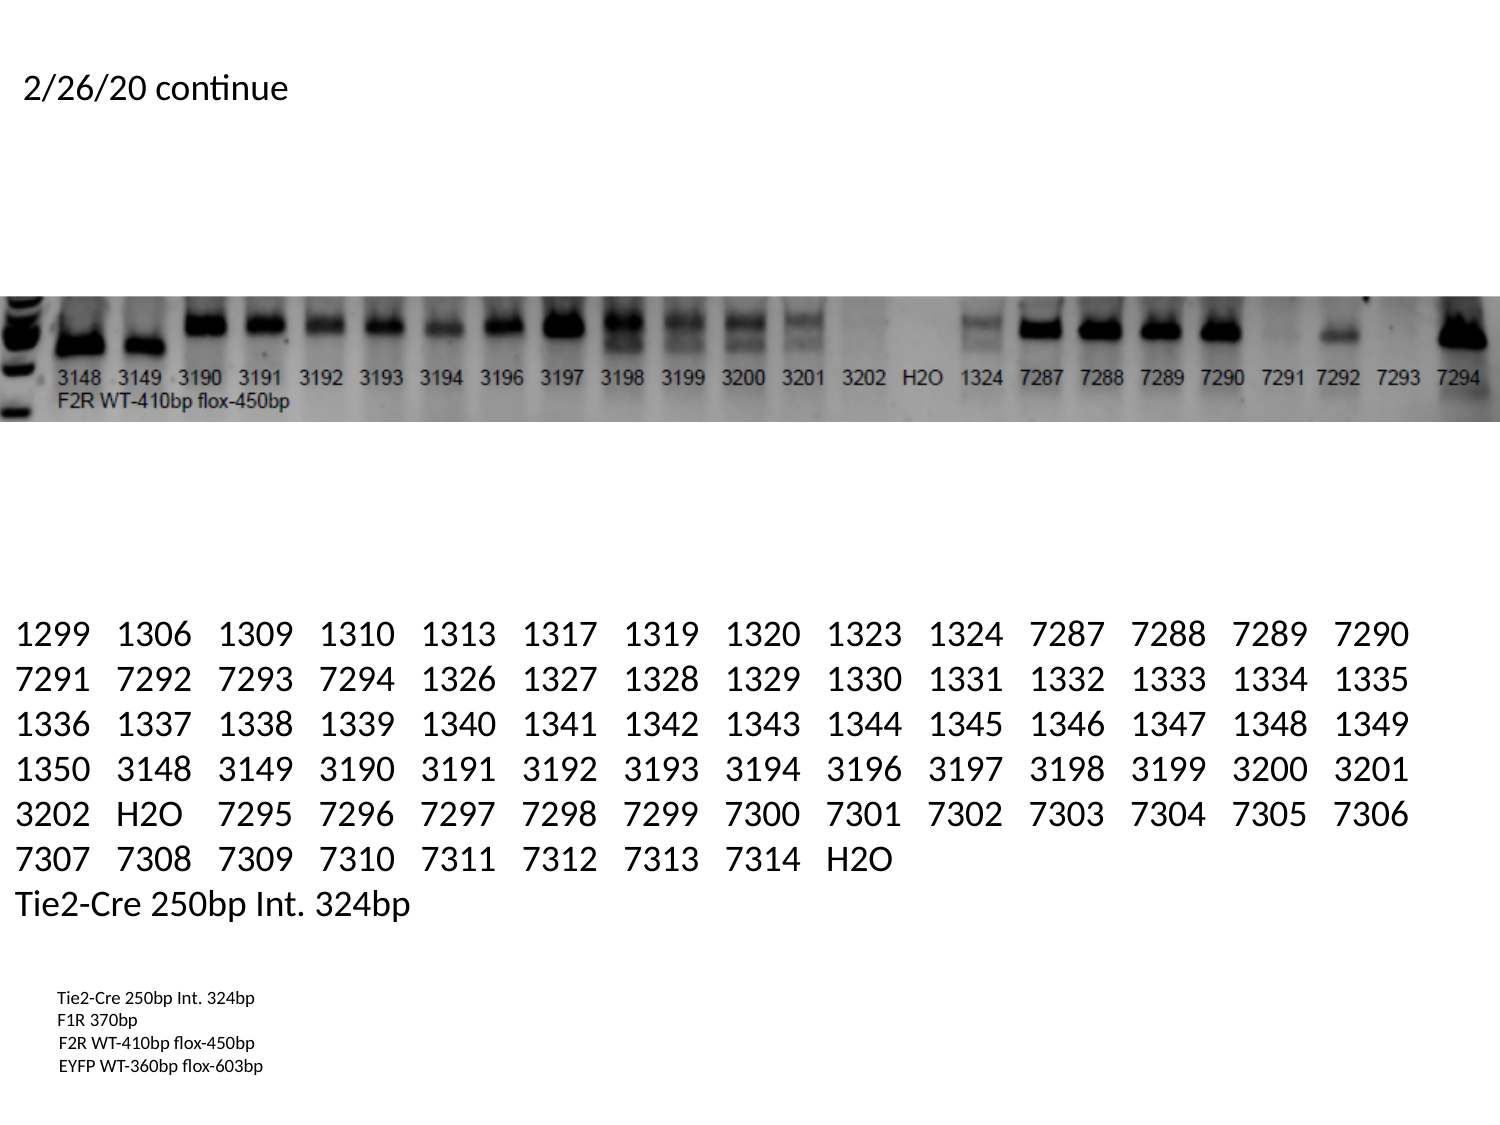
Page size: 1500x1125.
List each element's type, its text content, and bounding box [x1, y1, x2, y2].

text_box 2/26/20 continue [8, 55, 305, 116]
text_box F2R WT-410bp flox-450bp [44, 1023, 270, 1046]
text_box EYFP WT-360bp flox-603bp [44, 1046, 279, 1085]
text_box F1R 370bp [42, 1000, 153, 1038]
text_box Tie2-Cre 250bp Int. 324bp [42, 978, 270, 1016]
text_box 1299 1306 1309 1310 1313 1317 1319 1320 1323 1324 7287 7288 7289 7290 7291 7292 7293 7294 1326 1327 1328 1329 1330 1331 1332 1333 1334 1335 1336 1337 1338 1339 1340 1341 1342 1343 1344 1345 1346 1347 1348 1349 1350 3148 3149 3190 3191 3192 3193 3194 3196 3197 3198 3199 3200 3201 3202 H2O 7295 7296 7297 7298 7299 7300 7301 7302 7303 7304 7305 7306 7307 7308 7309 7310 7311 7312 7313 7314 H2O Tie2-Cre 250bp Int. 324bp [0, 601, 1500, 931]
picture [0, 295, 1500, 422]
